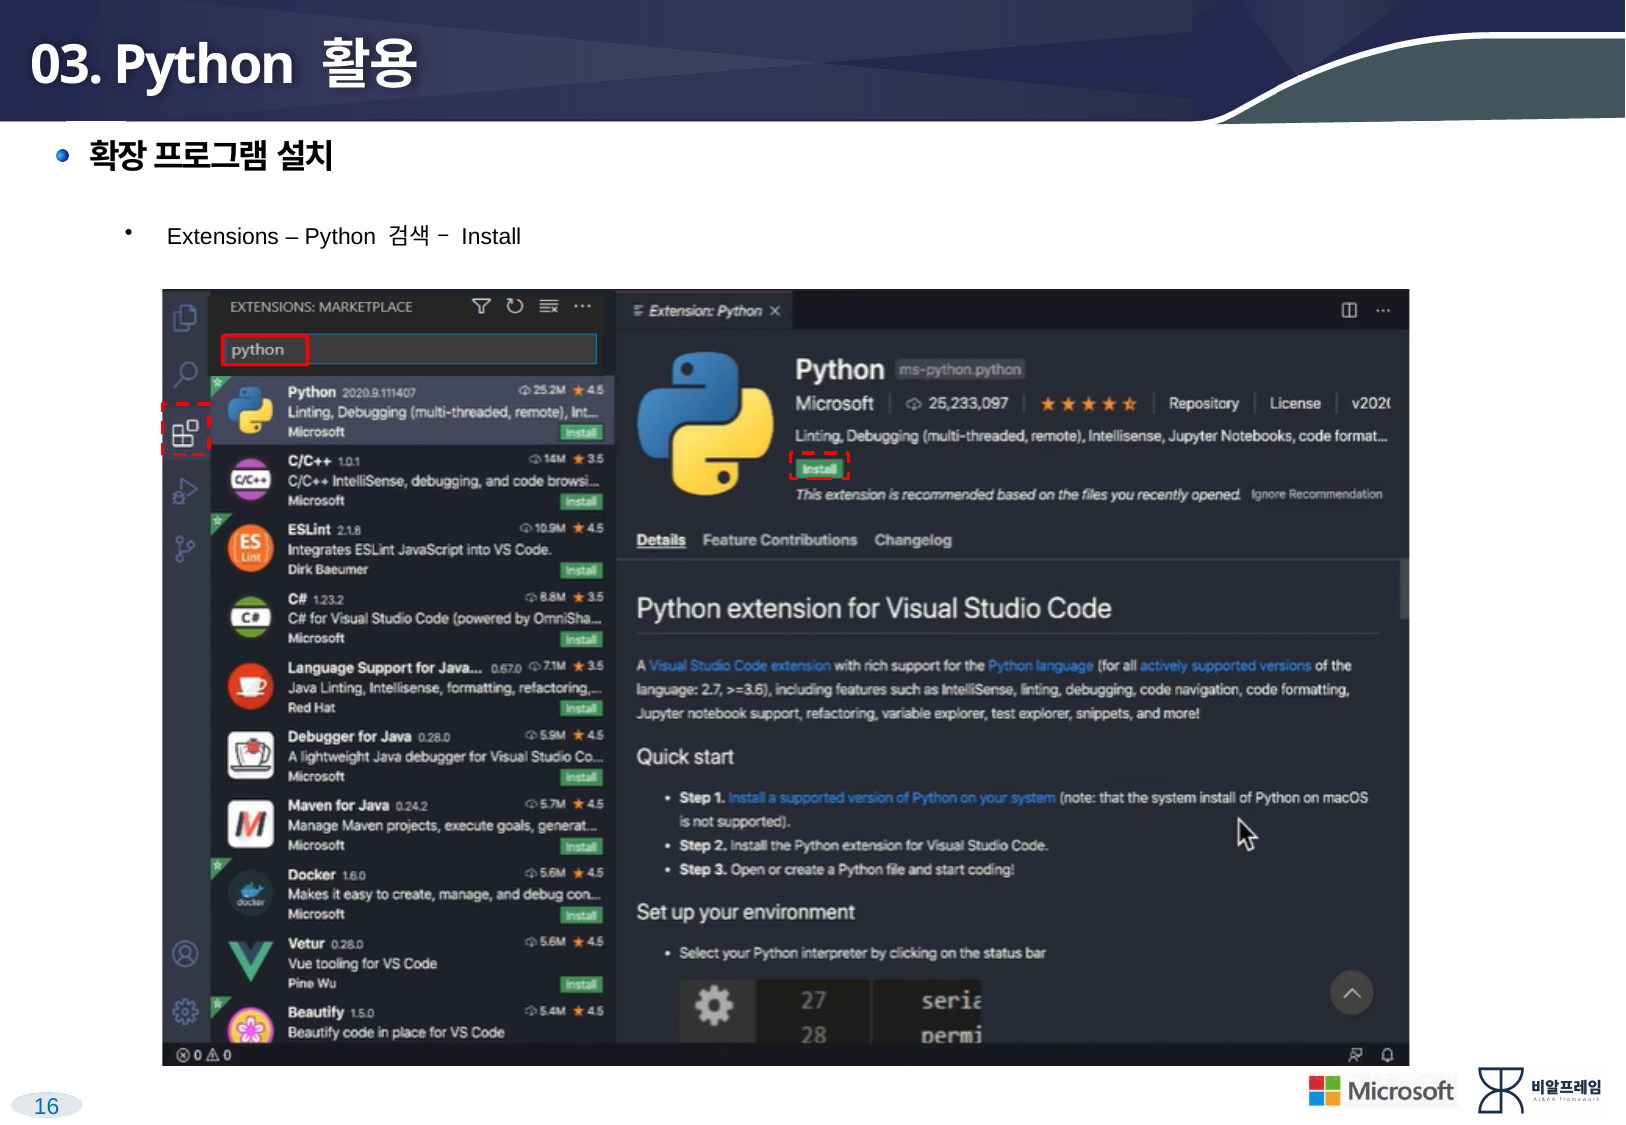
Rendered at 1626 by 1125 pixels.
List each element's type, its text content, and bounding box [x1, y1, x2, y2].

title 03. Python 활용 [29, 30, 1319, 94]
list 확장 프로그램 설치 [44, 127, 1587, 193]
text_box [162, 289, 1410, 1067]
picture [56, 149, 69, 162]
picture [1470, 1059, 1609, 1122]
picture [0, 0, 1625, 129]
picture [1306, 1073, 1458, 1108]
text_box Extensions – Python 검색 – Install [110, 208, 1319, 257]
